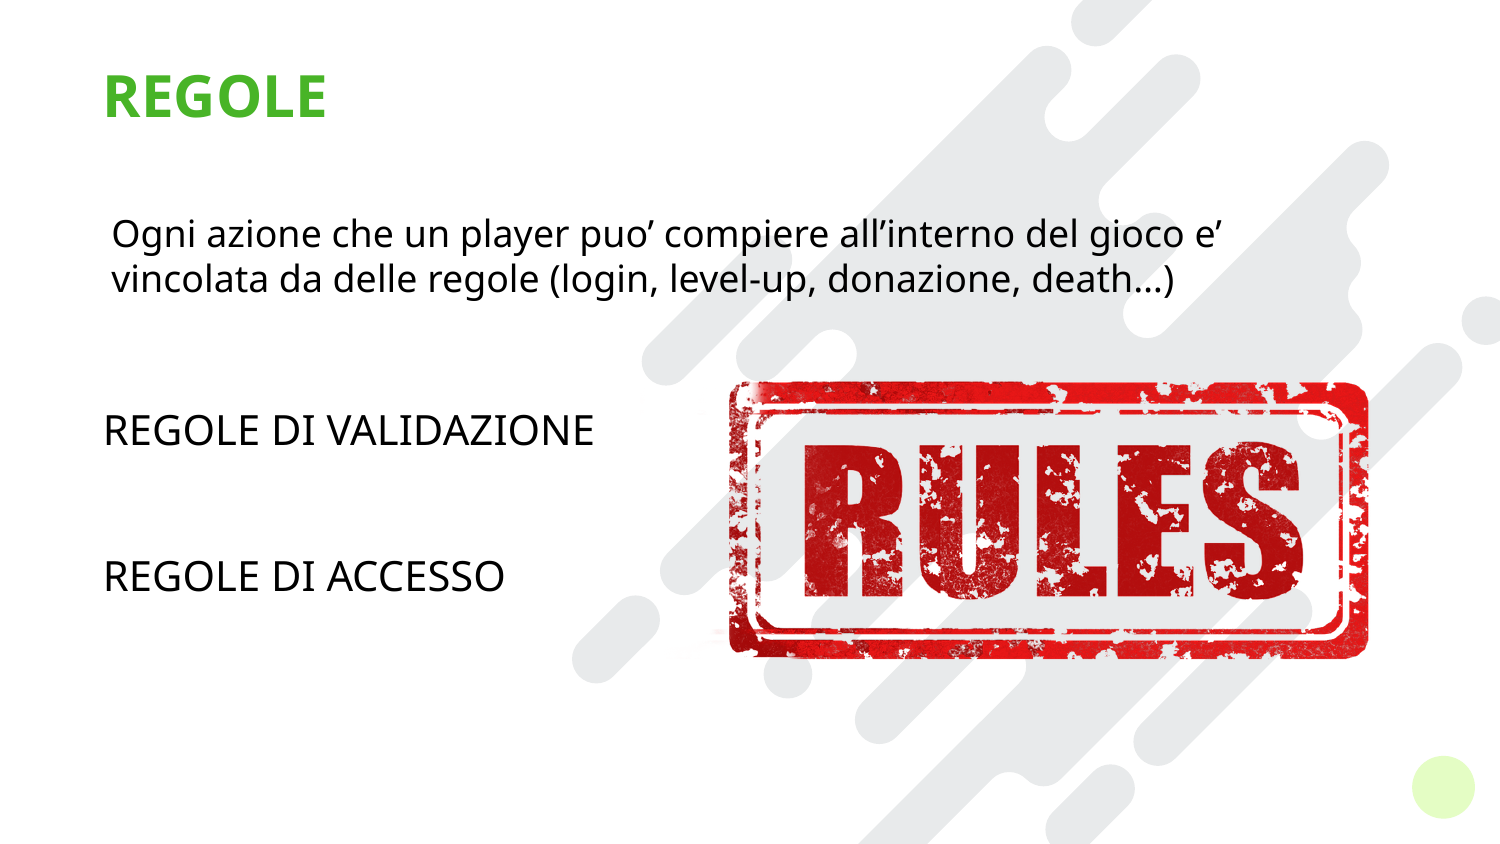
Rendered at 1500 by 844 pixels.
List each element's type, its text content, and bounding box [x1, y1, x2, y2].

text_box Ogni azione che un player puo’ compiere all’interno del gioco e’ vincolata da delle regole (login, level-up, donazione, death…) [96, 202, 1317, 313]
text_box REGOLE [88, 51, 1308, 117]
text_box REGOLE DI ACCESSO [88, 541, 634, 652]
picture [639, 368, 1455, 674]
text_box REGOLE DI VALIDAZIONE [88, 396, 634, 507]
